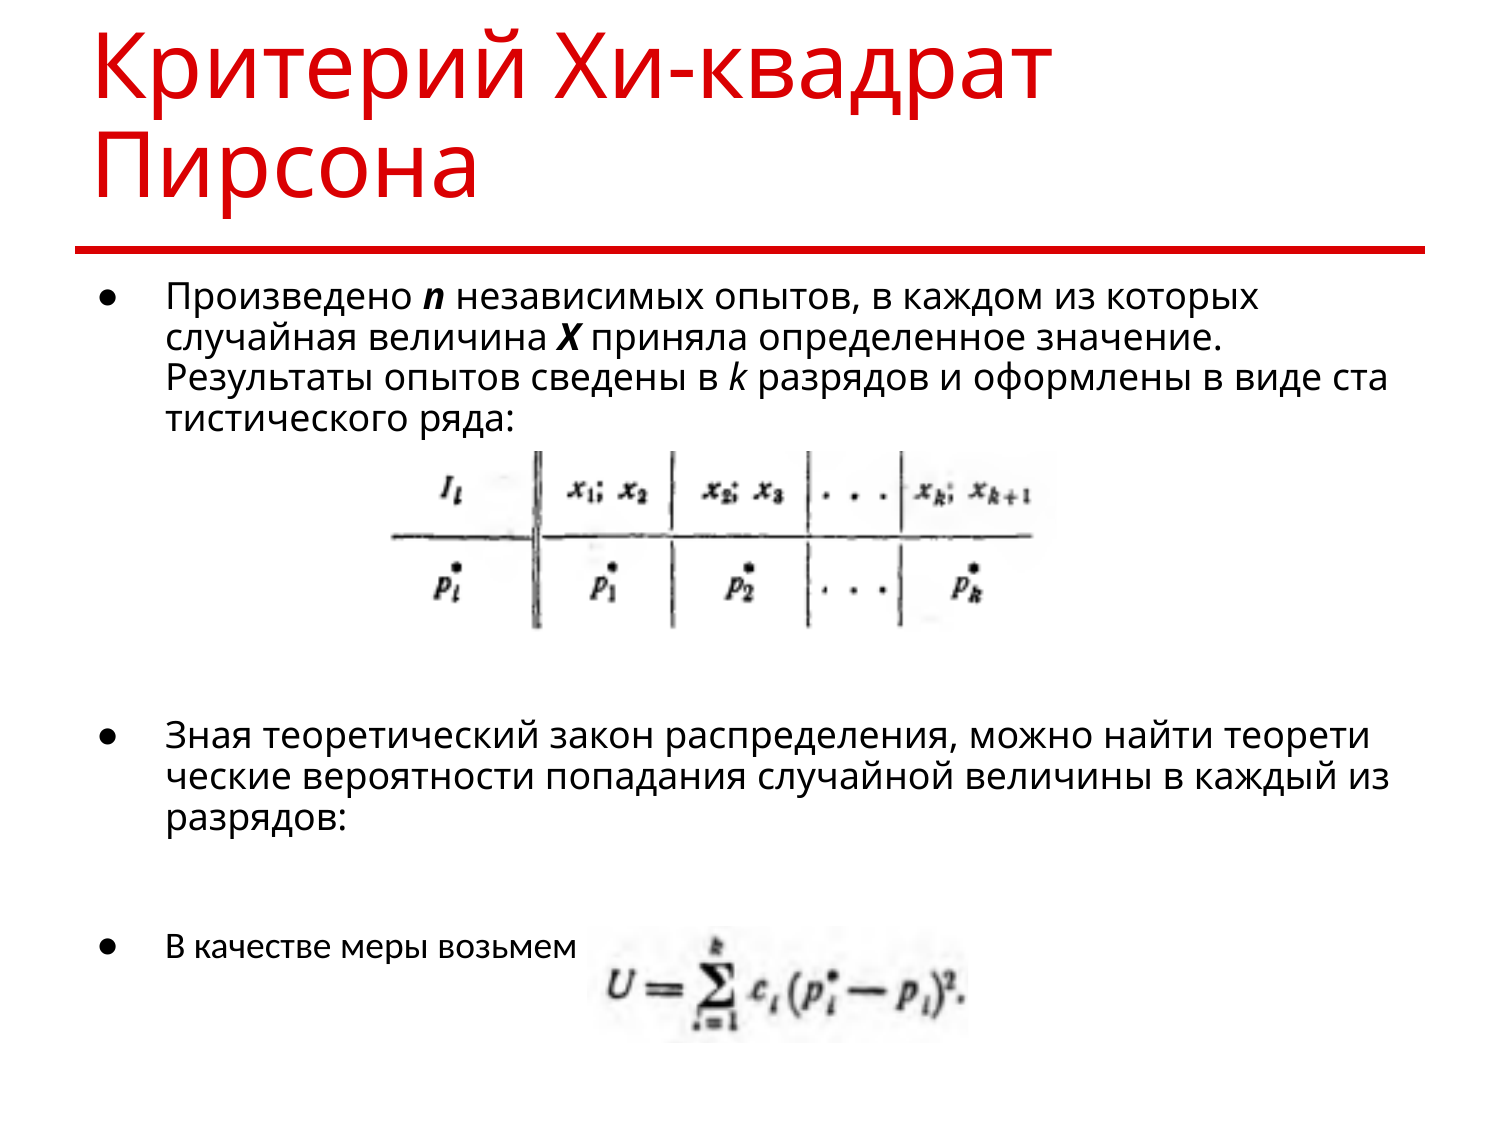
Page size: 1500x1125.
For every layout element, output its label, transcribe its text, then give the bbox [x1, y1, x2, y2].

picture [374, 451, 1057, 632]
title Критерий Хи-квадрат Пирсона [75, 45, 1425, 233]
picture [587, 926, 969, 1044]
